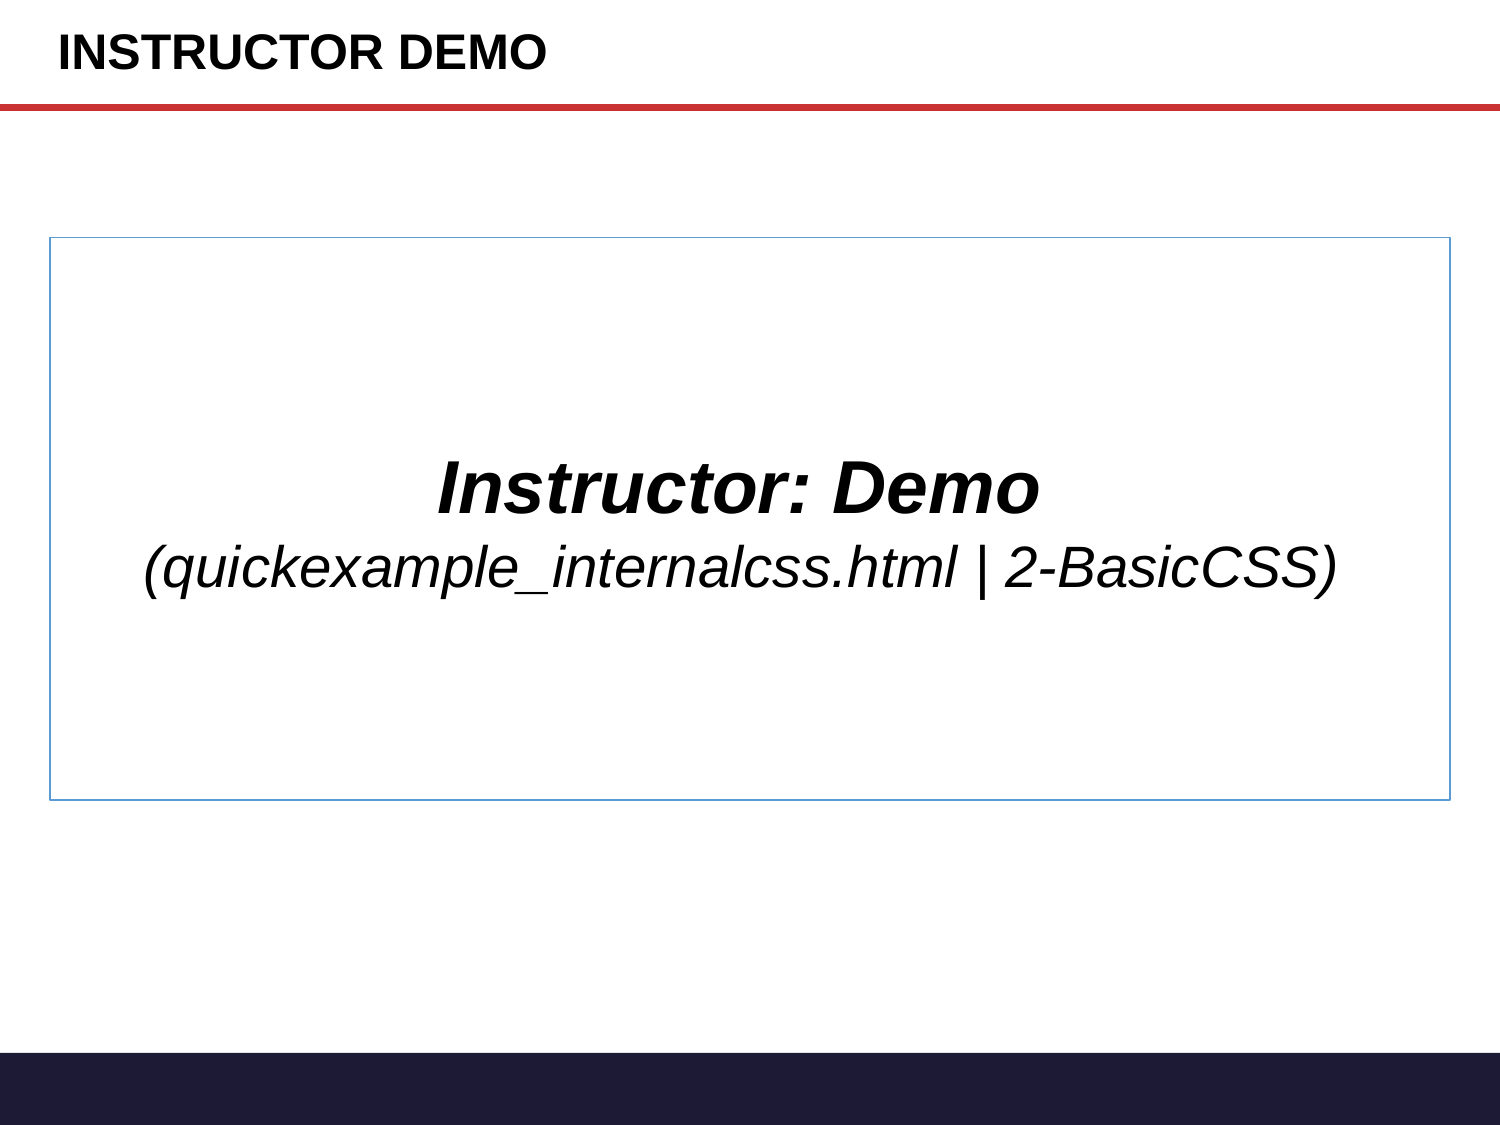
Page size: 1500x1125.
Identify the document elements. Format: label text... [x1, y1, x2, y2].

text_box Instructor: Demo (quickexample_internalcss.html | 2-BasicCSS) [50, 237, 1450, 800]
title INSTRUCTOR DEMO [50, 0, 948, 108]
